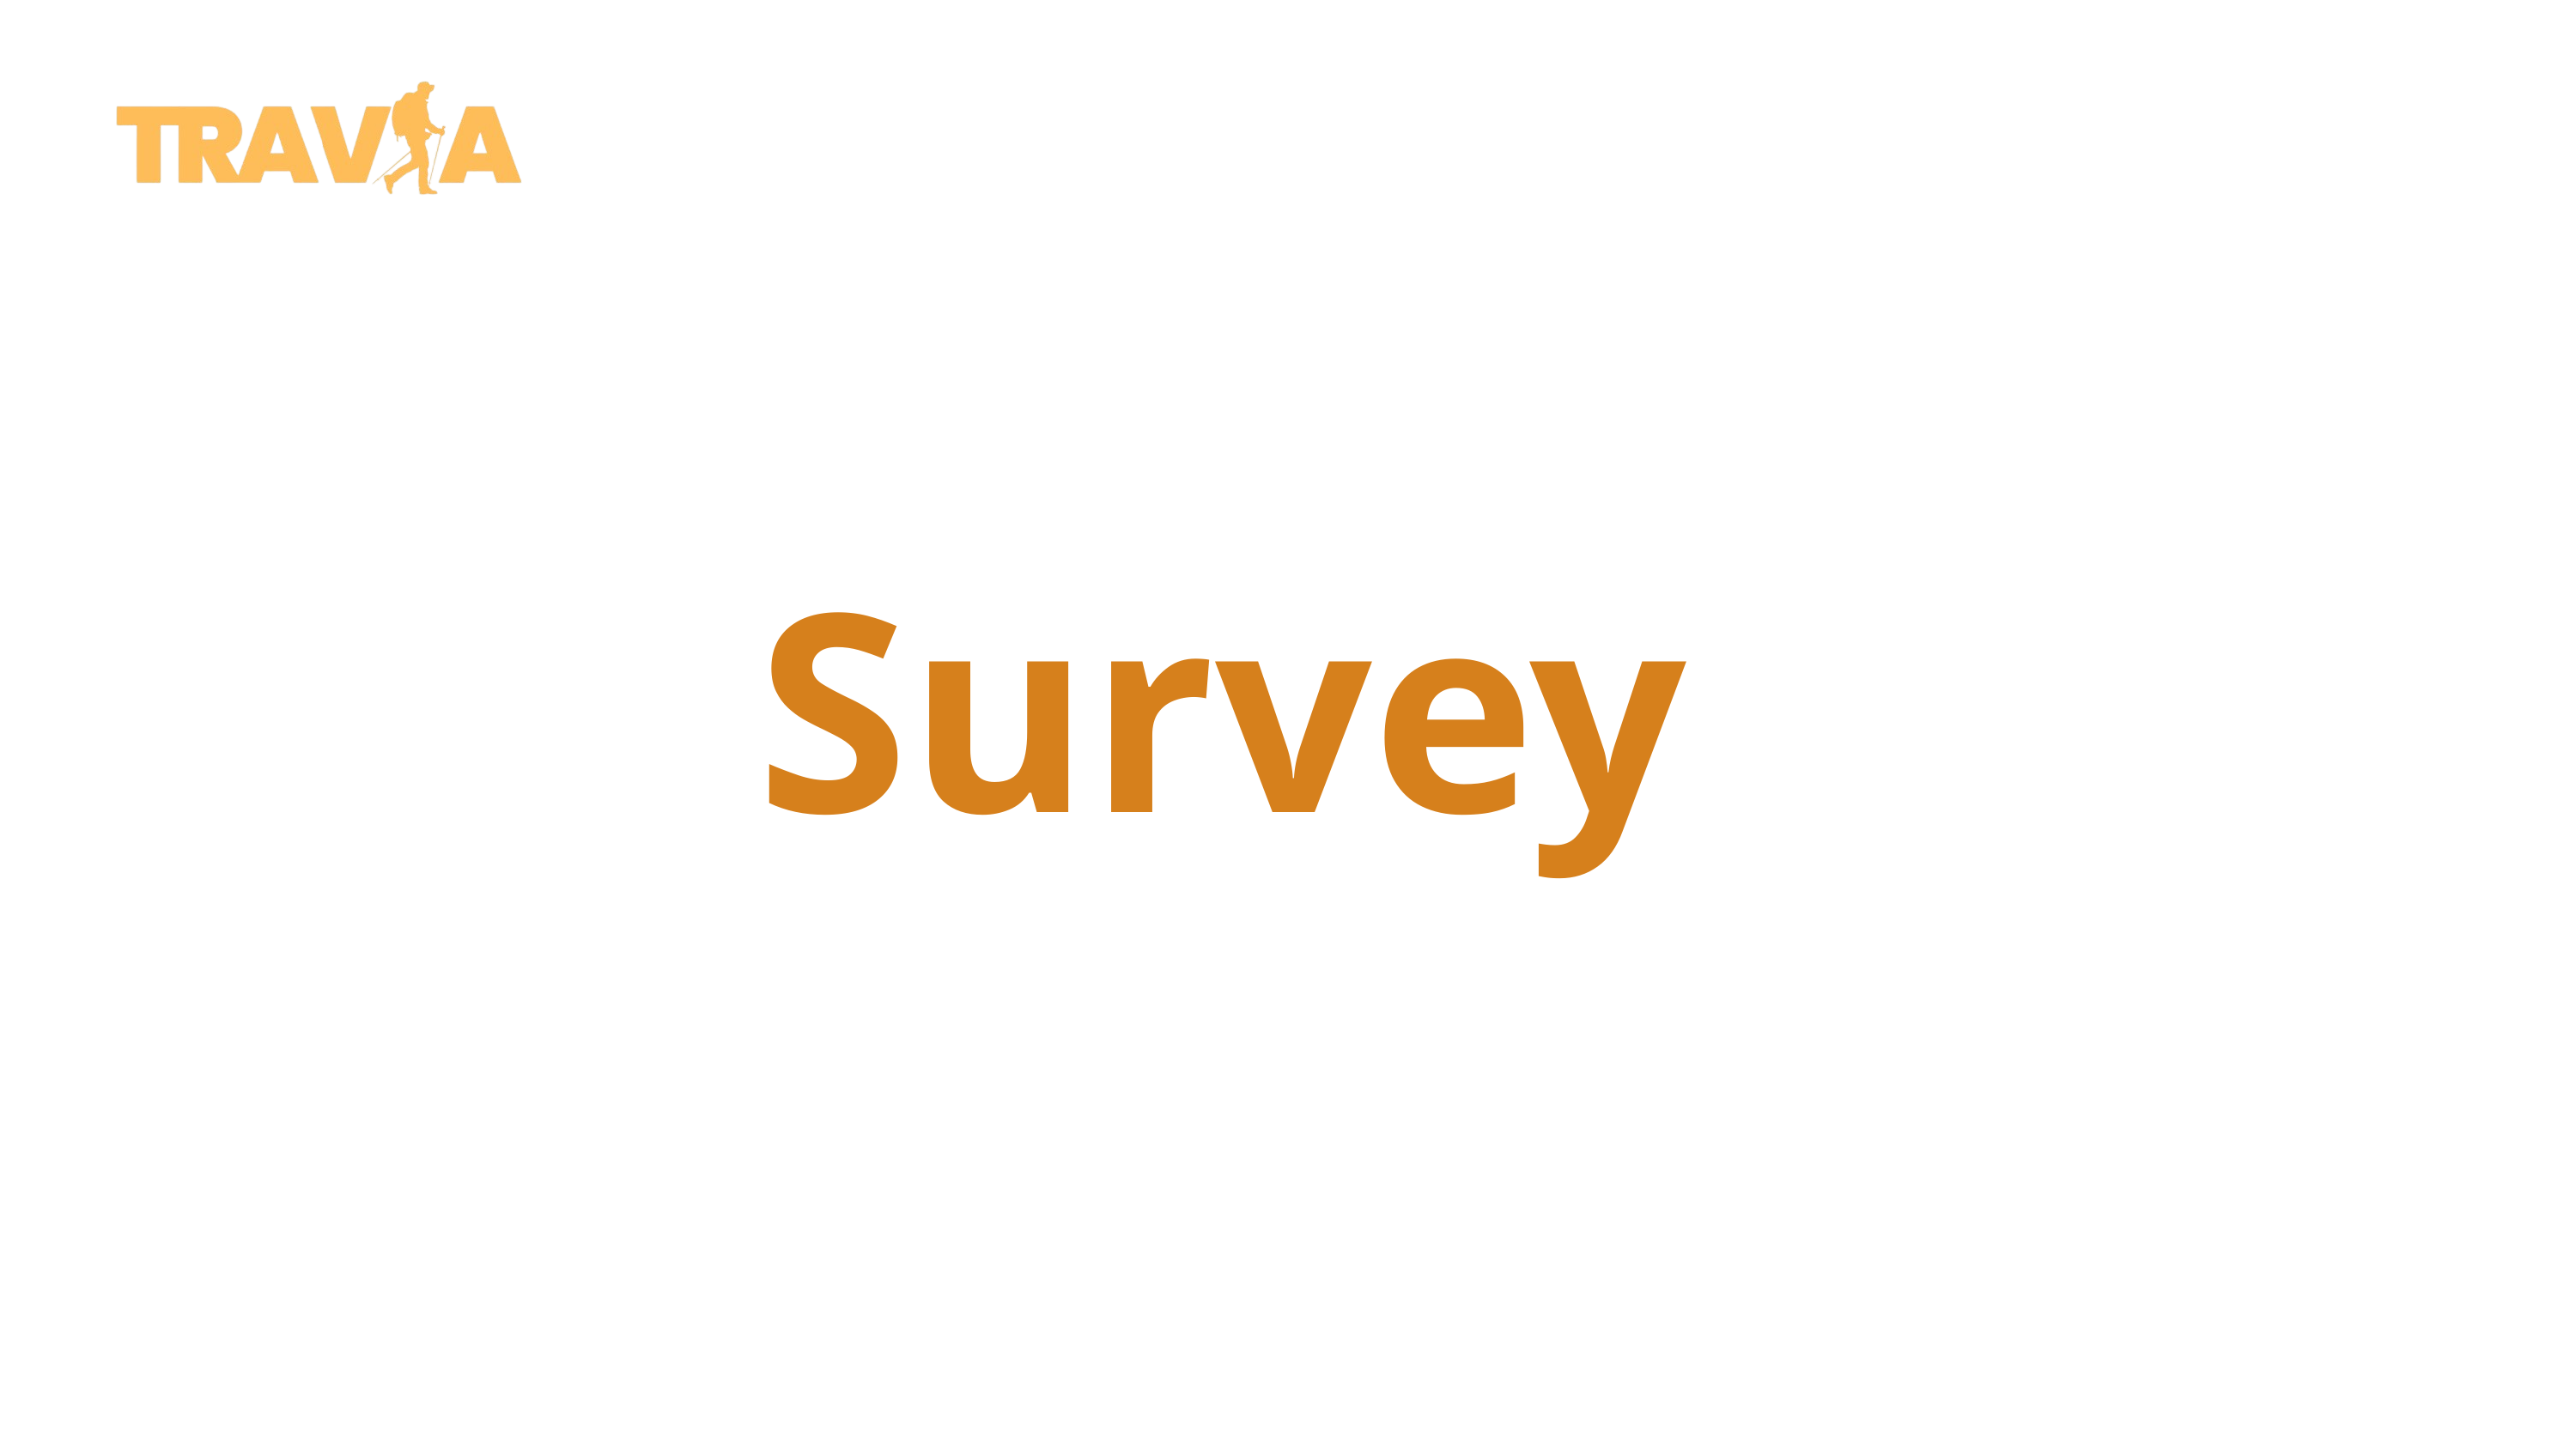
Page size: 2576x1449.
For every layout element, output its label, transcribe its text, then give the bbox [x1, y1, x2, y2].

text_box Survey [756, 537, 1820, 869]
text_box [110, 61, 536, 228]
